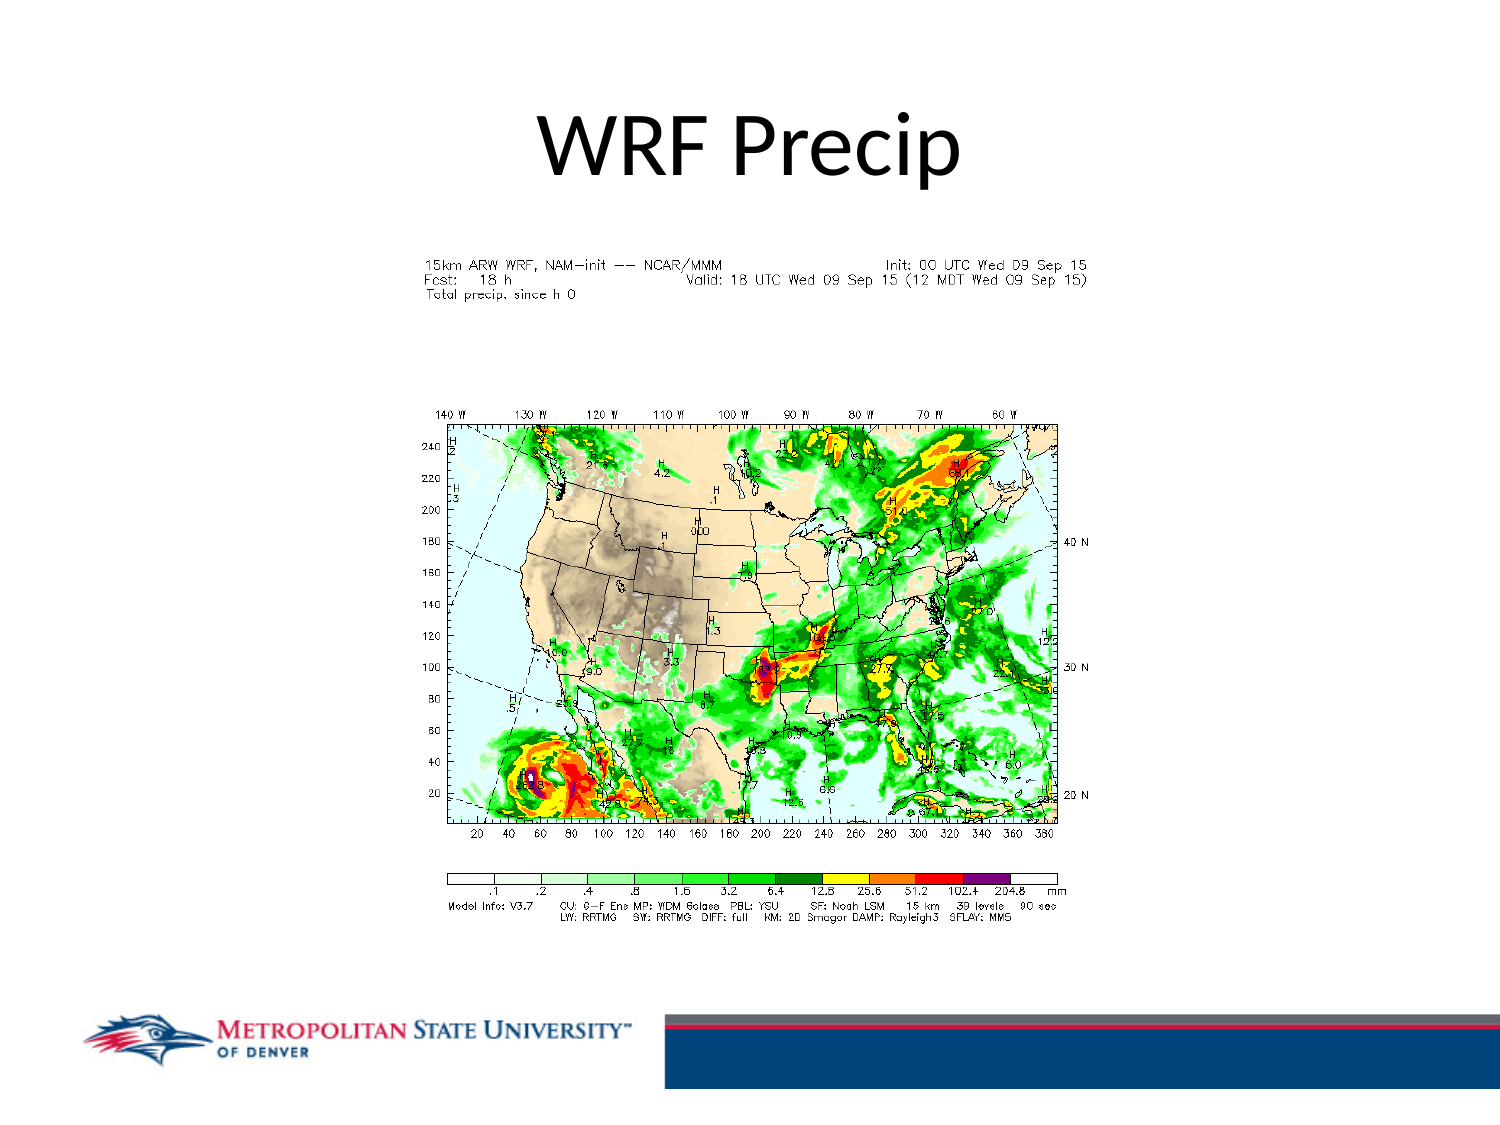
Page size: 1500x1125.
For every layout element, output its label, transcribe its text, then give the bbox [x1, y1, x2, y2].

title WRF Precip [75, 45, 1425, 233]
picture [44, 1012, 1500, 1089]
picture [420, 255, 1092, 927]
